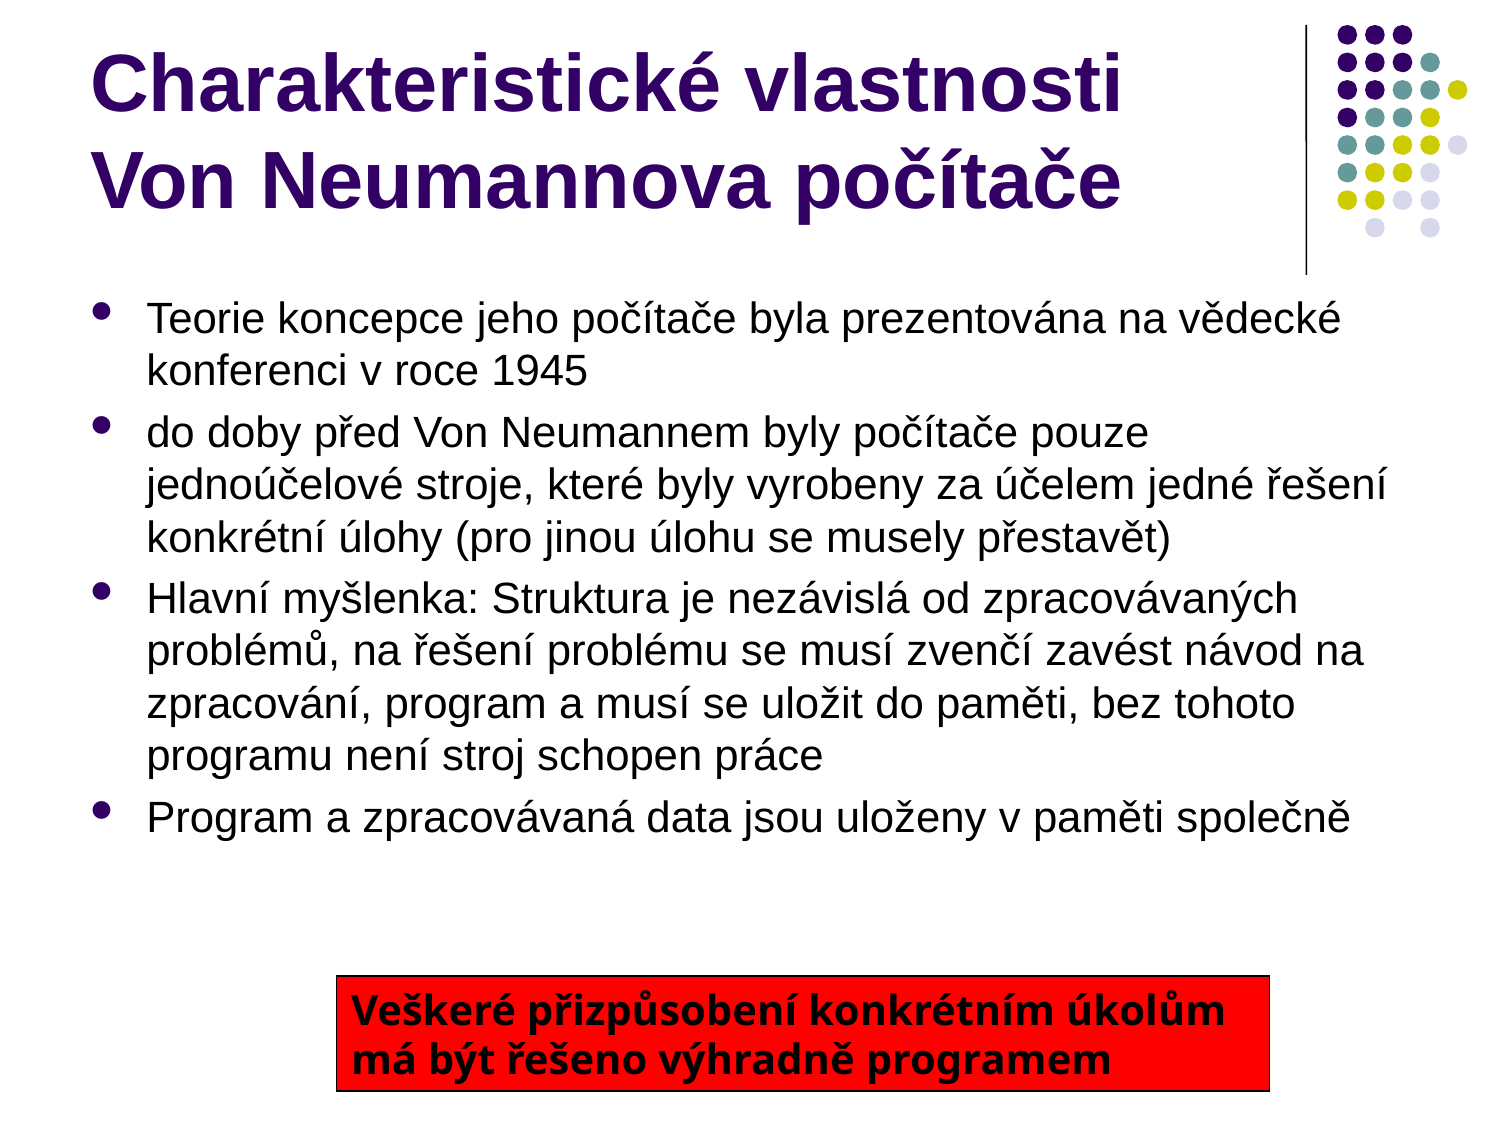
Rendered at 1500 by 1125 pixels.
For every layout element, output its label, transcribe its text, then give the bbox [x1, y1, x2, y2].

list Teorie koncepce jeho počítače byla prezentována na vědecké konferenci v roce 1945 do doby před Von Neumannem byly počítače pouze jednoúčelové stroje, které byly vyrobeny za účelem jedné řešení konkrétní úlohy (pro jinou úlohu se musely přestavět) Hlavní myšlenka: Struktura je nezávislá od zpracovávaných problémů, na řešení problému se musí zvenčí zavést návod na zpracování, program a musí se uložit do paměti, bez tohoto programu není stroj schopen práce Program a zpracovávaná data jsou uloženy v paměti společně [75, 282, 1425, 1006]
text_box Veškeré přizpůsobení konkrétním úkolům má být řešeno výhradně programem [336, 976, 1270, 1091]
title Charakteristické vlastnosti Von Neumannova počítače [75, 20, 1313, 233]
